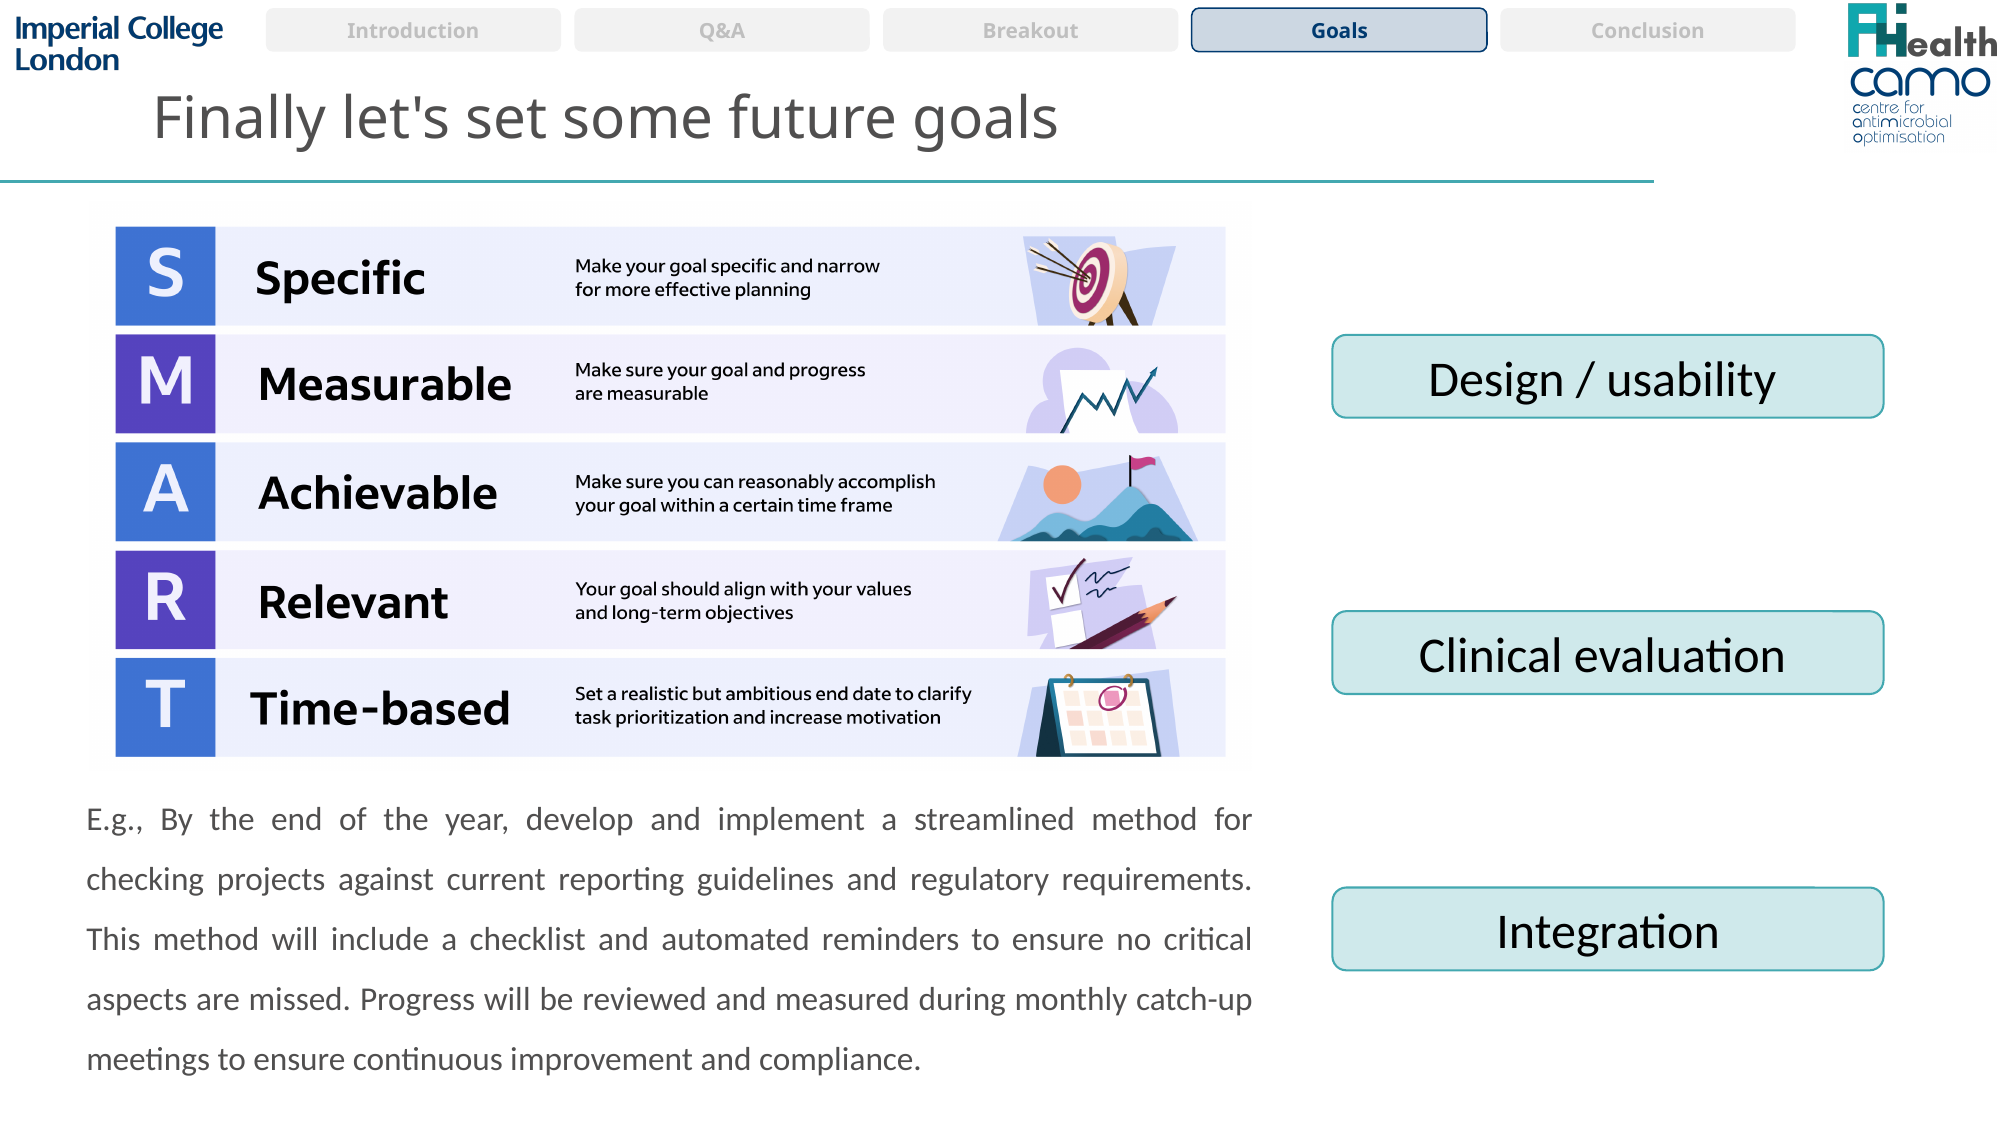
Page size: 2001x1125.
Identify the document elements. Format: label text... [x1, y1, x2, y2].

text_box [1332, 334, 1884, 971]
picture [89, 201, 1252, 771]
text_box Goals [1191, 8, 1488, 52]
text_box Introduction [265, 8, 562, 52]
text_box Conclusion [1500, 8, 1796, 52]
text_box E.g., By the end of the year, develop and implement a streamlined method for checking projects against current reporting guidelines and regulatory requirements. This method will include a checklist and automated reminders to ensure no critical aspects are missed. Progress will be reviewed and measured during monthly catch-up meetings to ensure continuous improvement and compliance. [71, 770, 1270, 1085]
text_box Breakout [883, 8, 1179, 52]
text_box Q&A [574, 8, 870, 52]
title Finally let's set some future goals [137, 59, 1627, 181]
picture [1844, 0, 1997, 153]
picture [0, 0, 239, 87]
